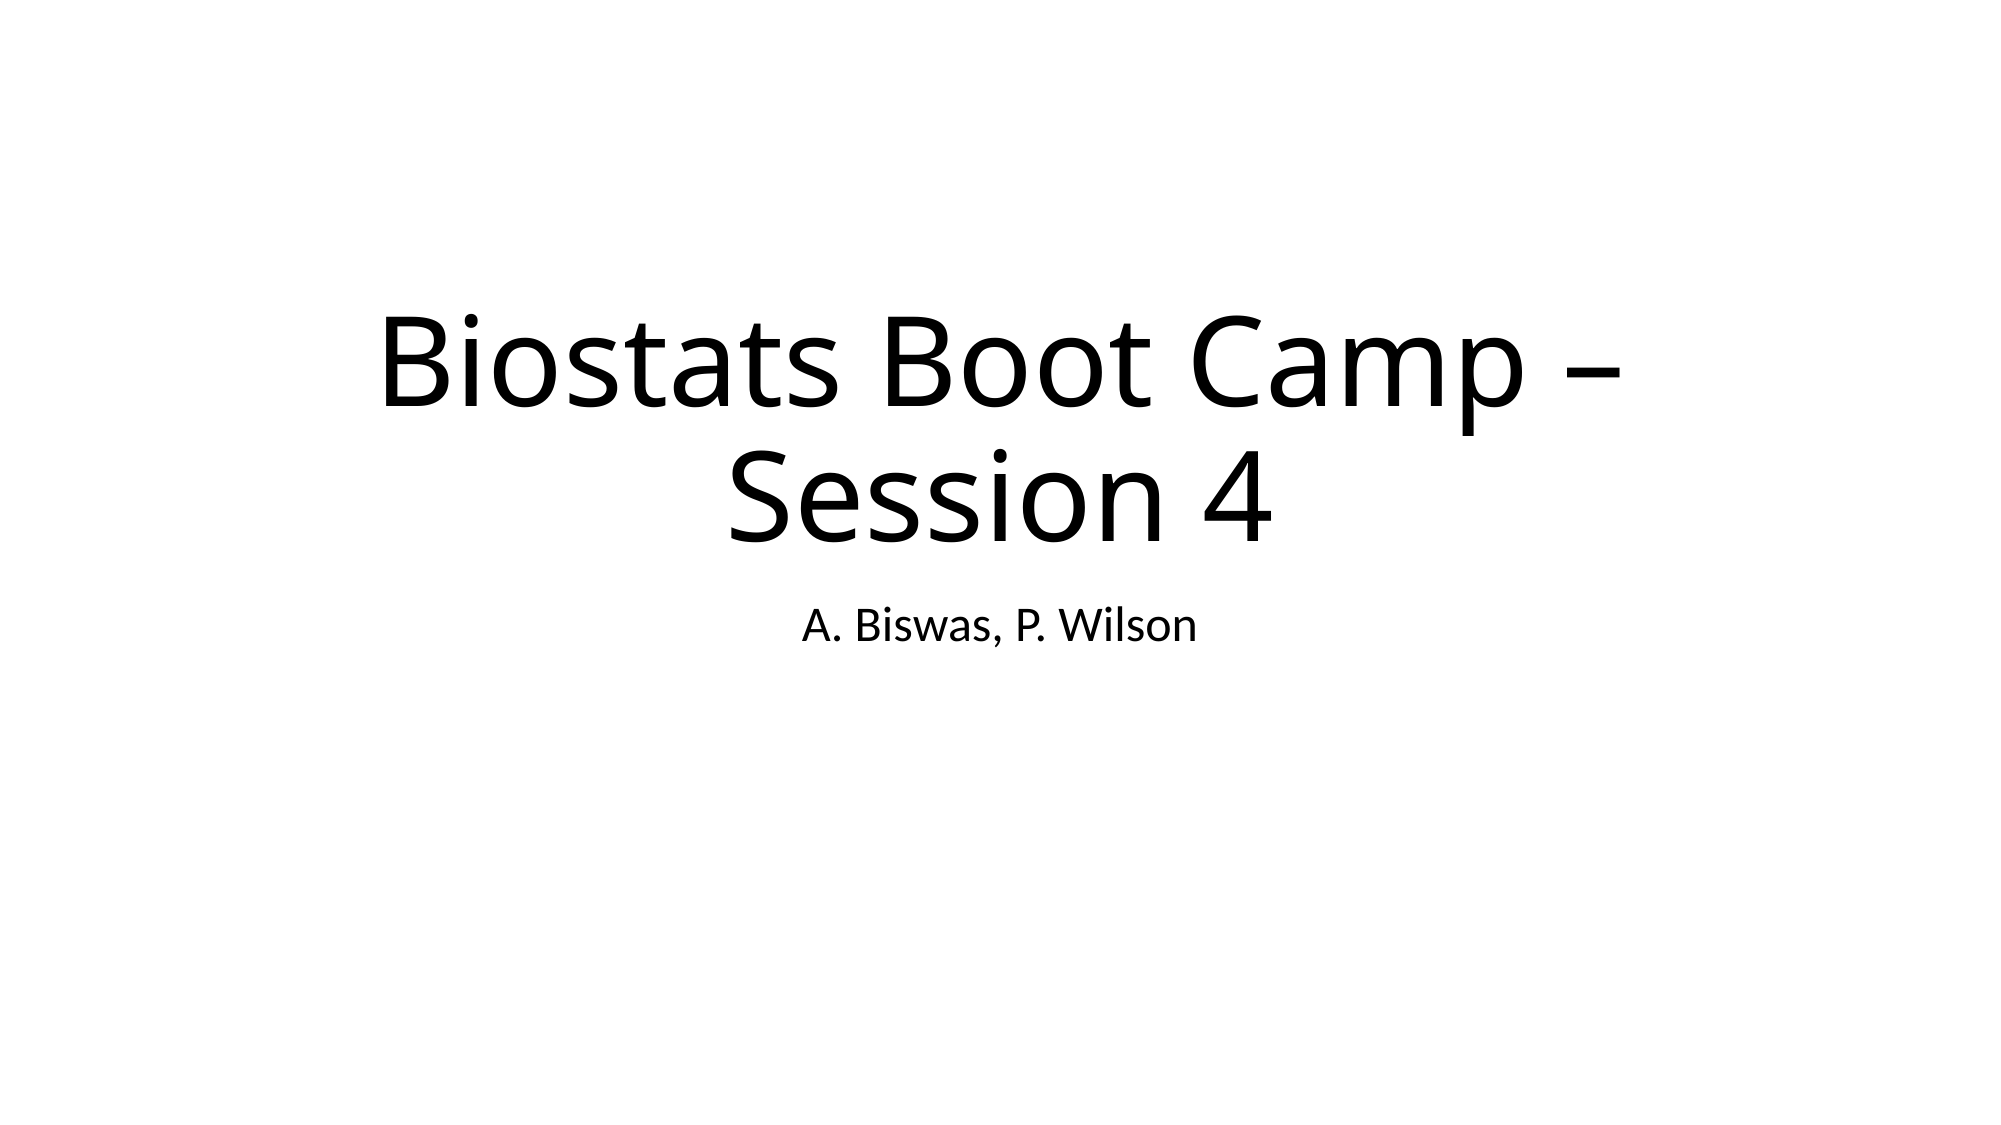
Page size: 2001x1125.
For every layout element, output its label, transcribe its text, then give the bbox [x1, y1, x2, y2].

title Biostats Boot Camp – Session 4 [249, 184, 1750, 576]
subtitle A. Biswas, P. Wilson [249, 590, 1750, 863]
